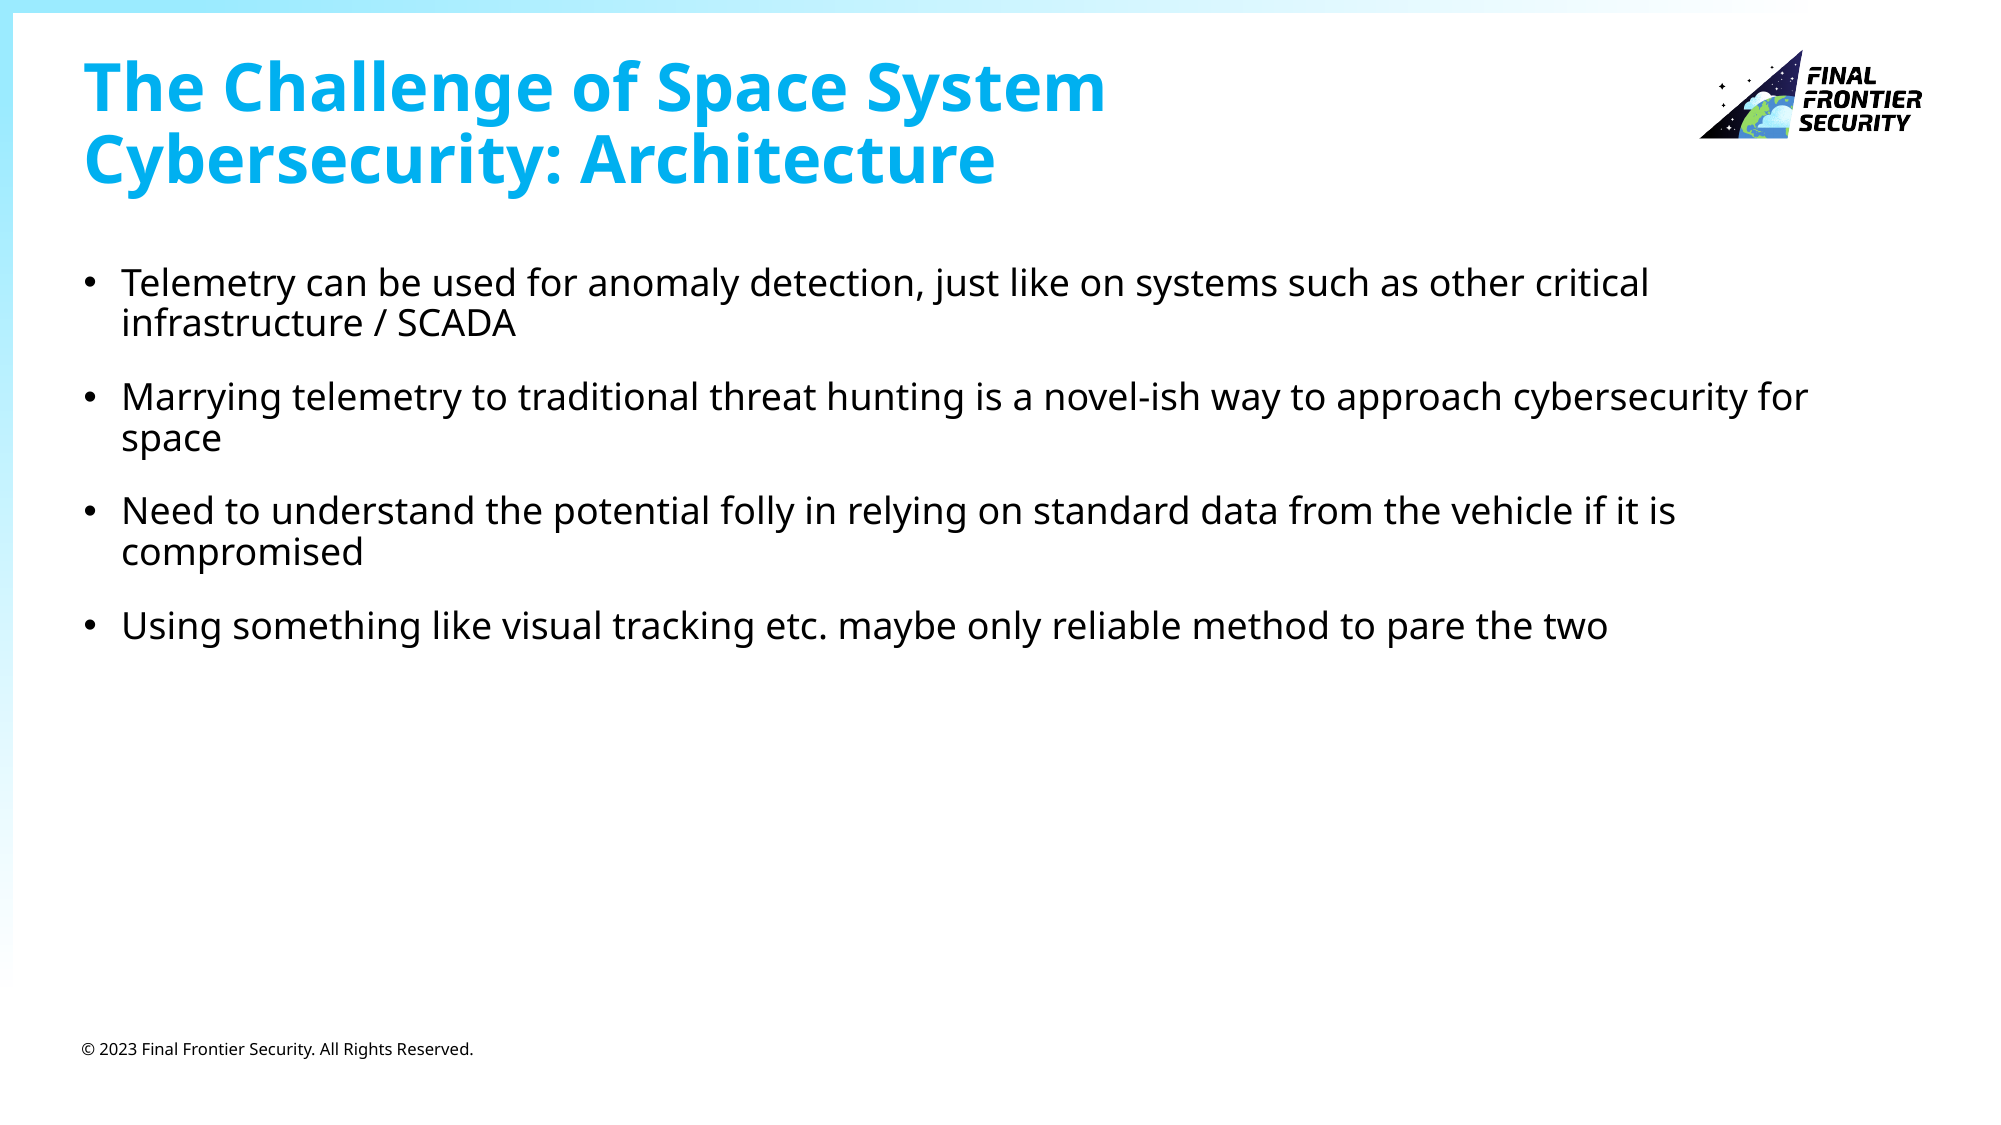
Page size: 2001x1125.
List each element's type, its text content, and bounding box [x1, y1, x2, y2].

picture [1690, 40, 1931, 148]
title The Challenge of Space System Cybersecurity: Architecture [83, 54, 1602, 220]
list Telemetry can be used for anomaly detection, just like on systems such as other critical infrastructure / SCADA Marrying telemetry to traditional threat hunting is a novel-ish way to approach cybersecurity for space Need to understand the potential folly in relying on standard data from the vehicle if it is compromised Using something like visual tracking etc. maybe only reliable method to pare the two [83, 263, 1917, 1021]
